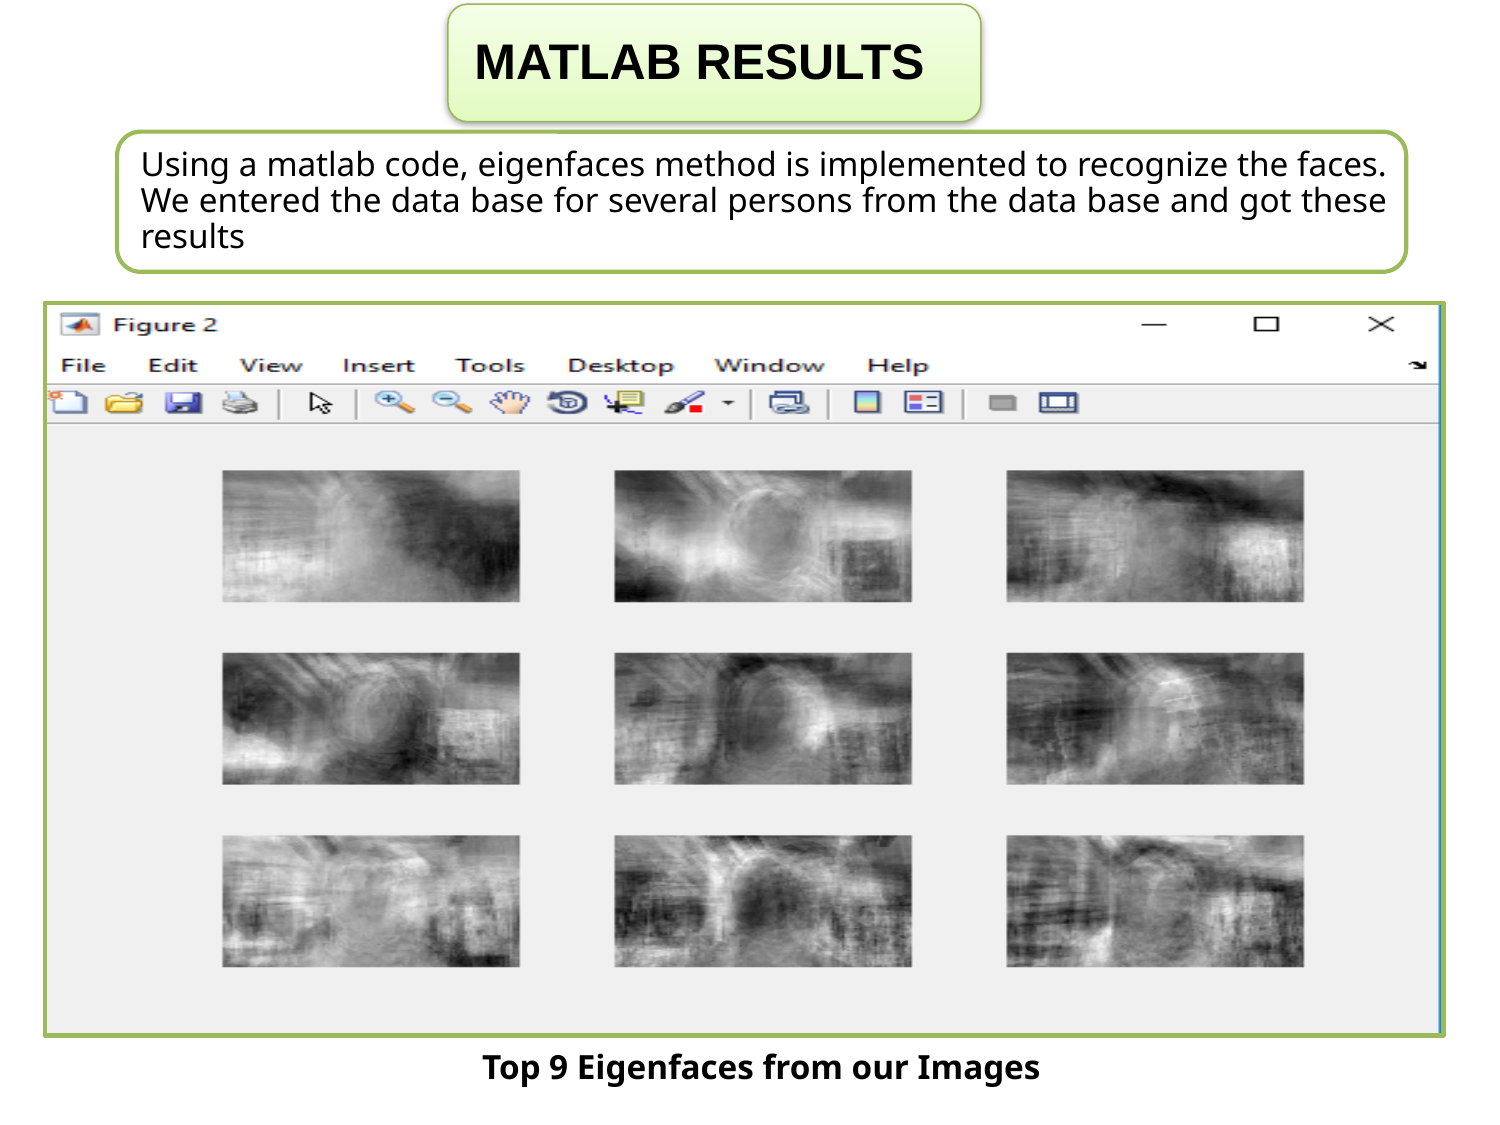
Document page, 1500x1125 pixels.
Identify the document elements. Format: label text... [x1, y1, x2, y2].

picture [46, 304, 1442, 1034]
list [116, 3, 1407, 272]
text_box Top 9 Eigenfaces from our Images [386, 1043, 1137, 1125]
